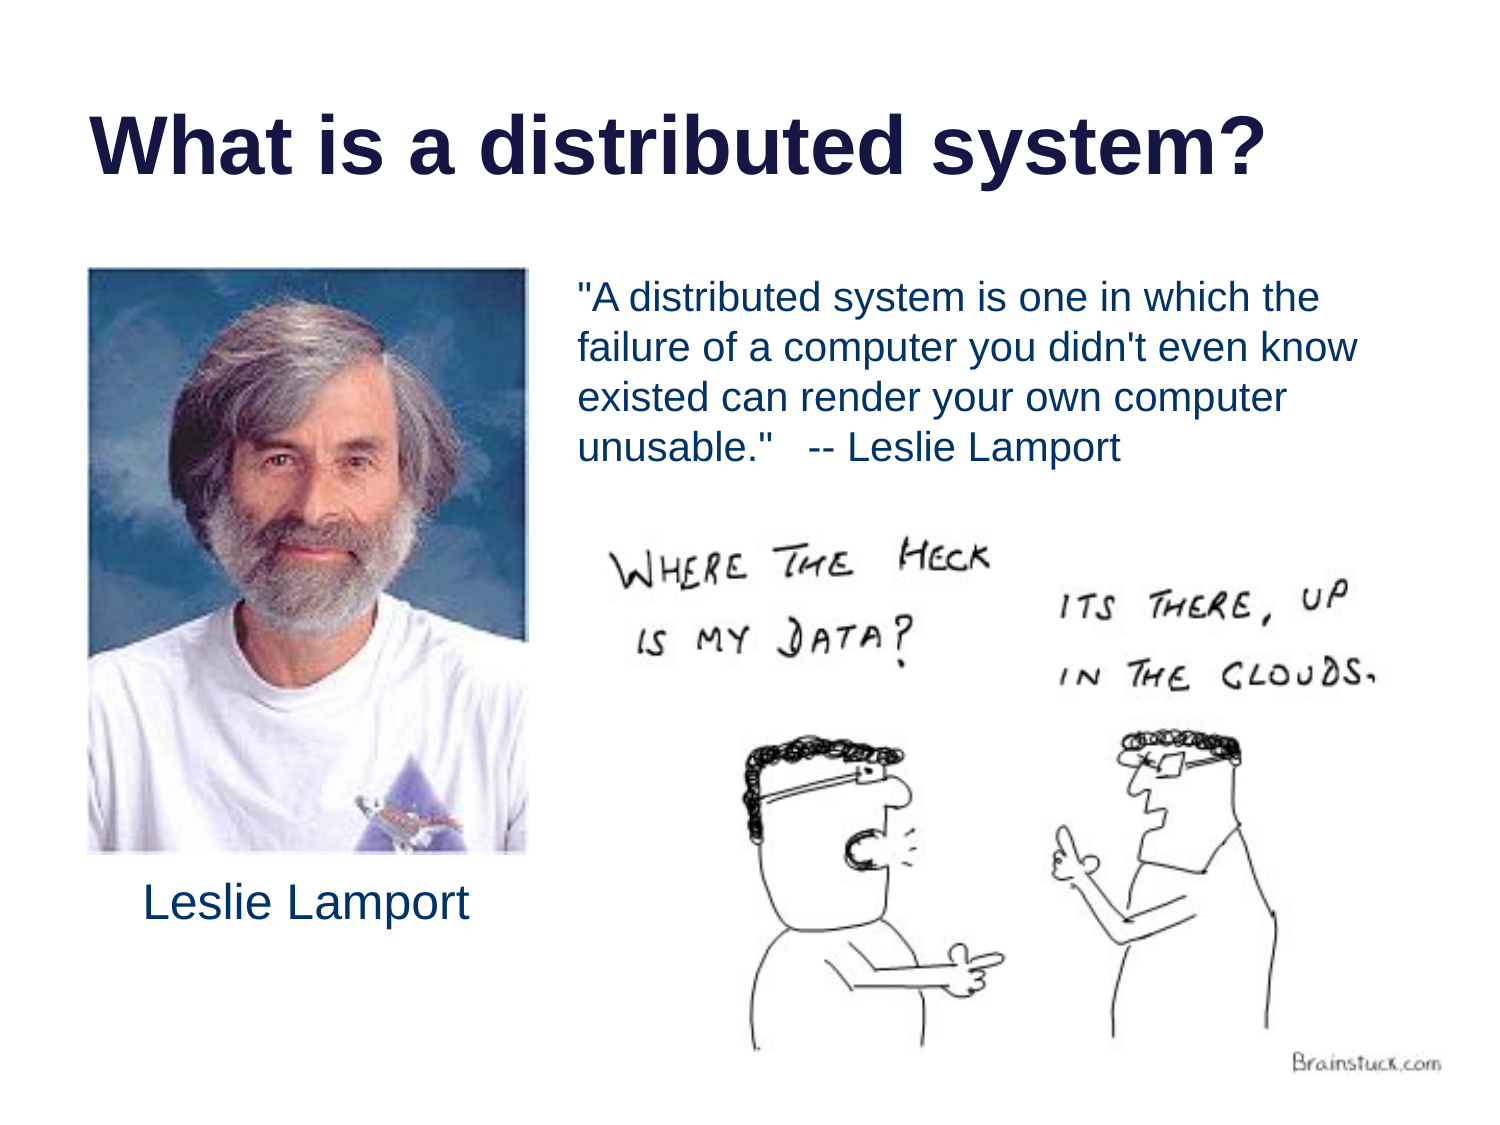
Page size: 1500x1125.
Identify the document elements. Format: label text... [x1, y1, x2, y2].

picture [87, 266, 529, 855]
title What is a distributed system? [75, 0, 1425, 200]
text_box "A distributed system is one in which the failure of a computer you didn't even know existed can render your own computer unusable." -- Leslie Lamport [562, 262, 1425, 478]
text_box Leslie Lamport [127, 863, 486, 938]
picture [574, 501, 1446, 1076]
